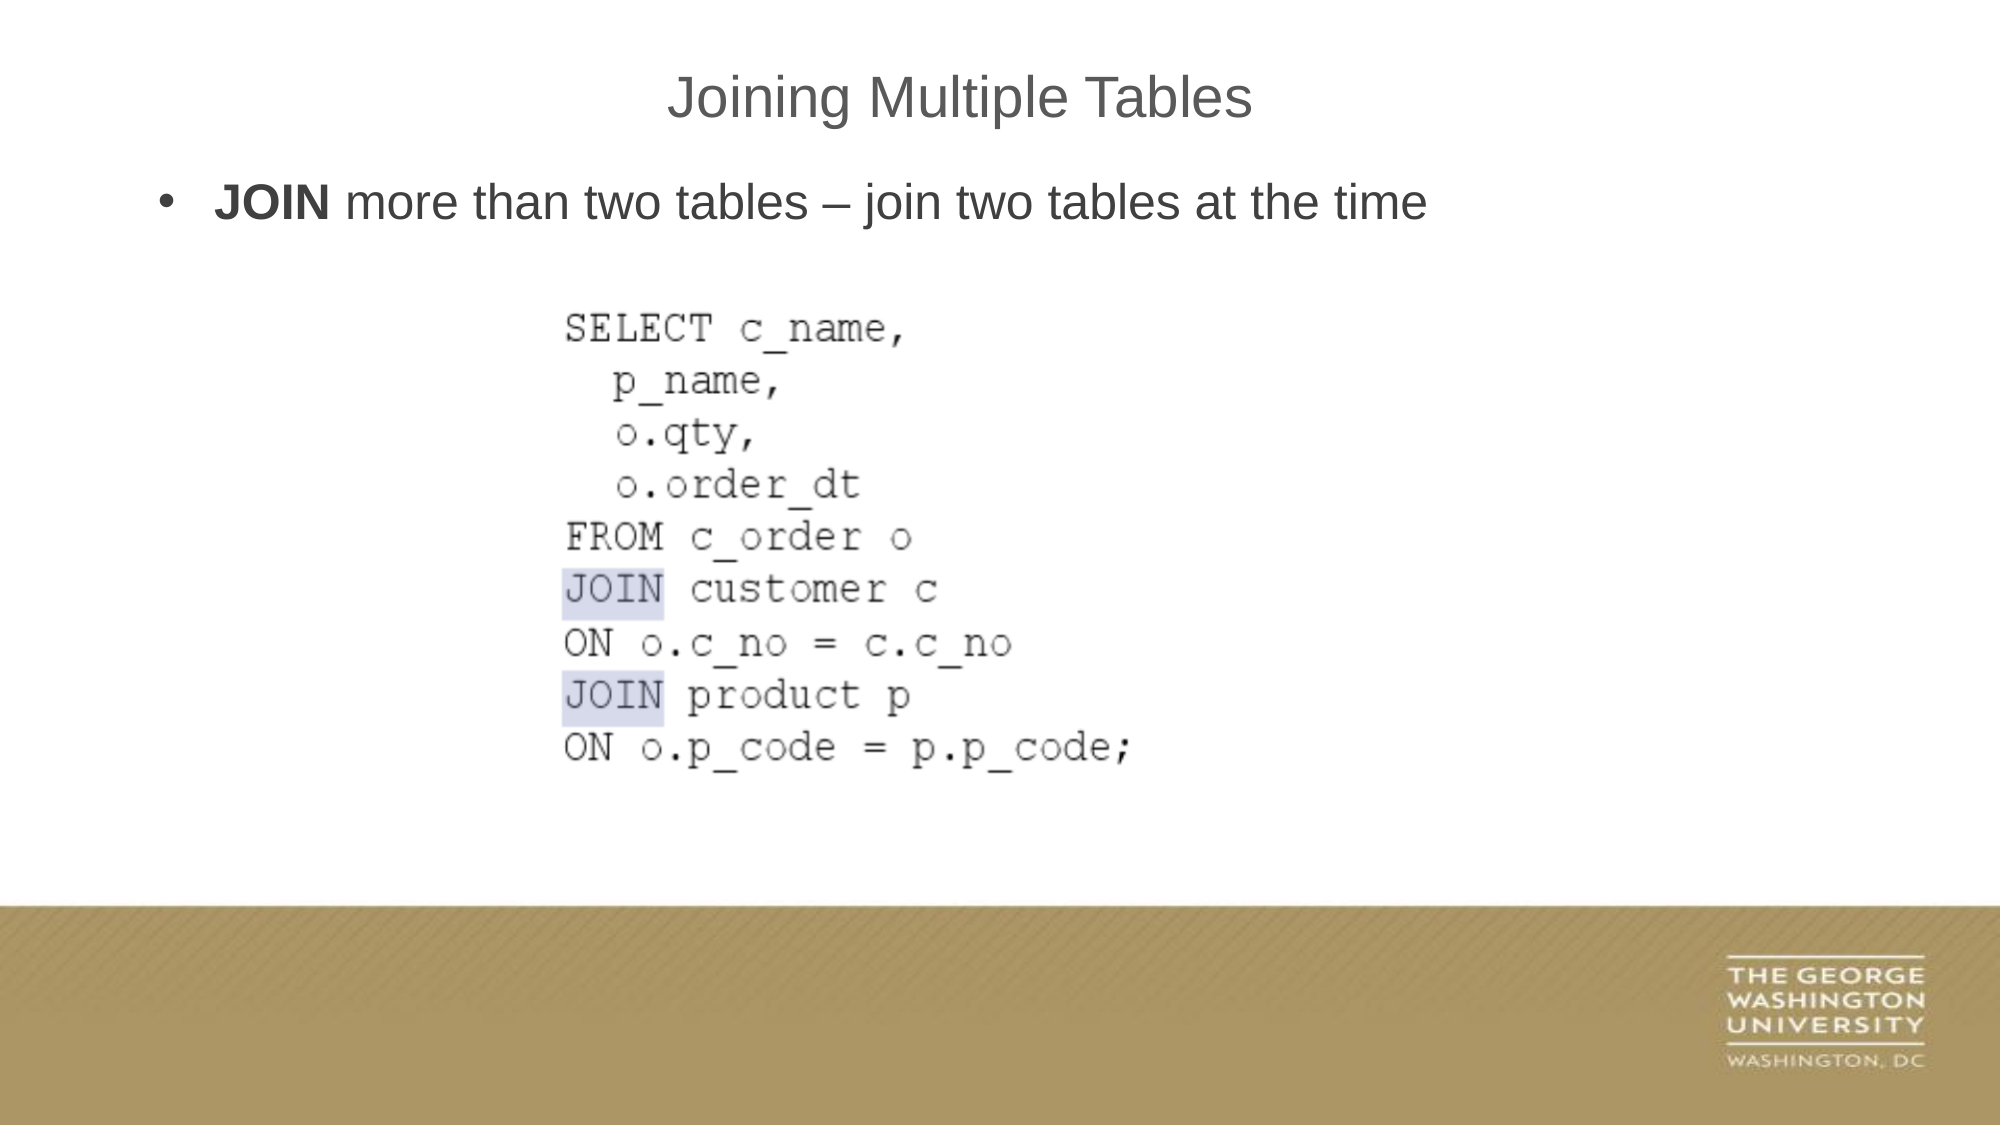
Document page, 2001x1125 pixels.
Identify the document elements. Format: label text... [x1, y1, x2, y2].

picture [0, 0, 2000, 1125]
title Joining Multiple Tables [422, 51, 1533, 148]
text_box JOIN more than two tables – join two tables at the time [68, 162, 1919, 238]
